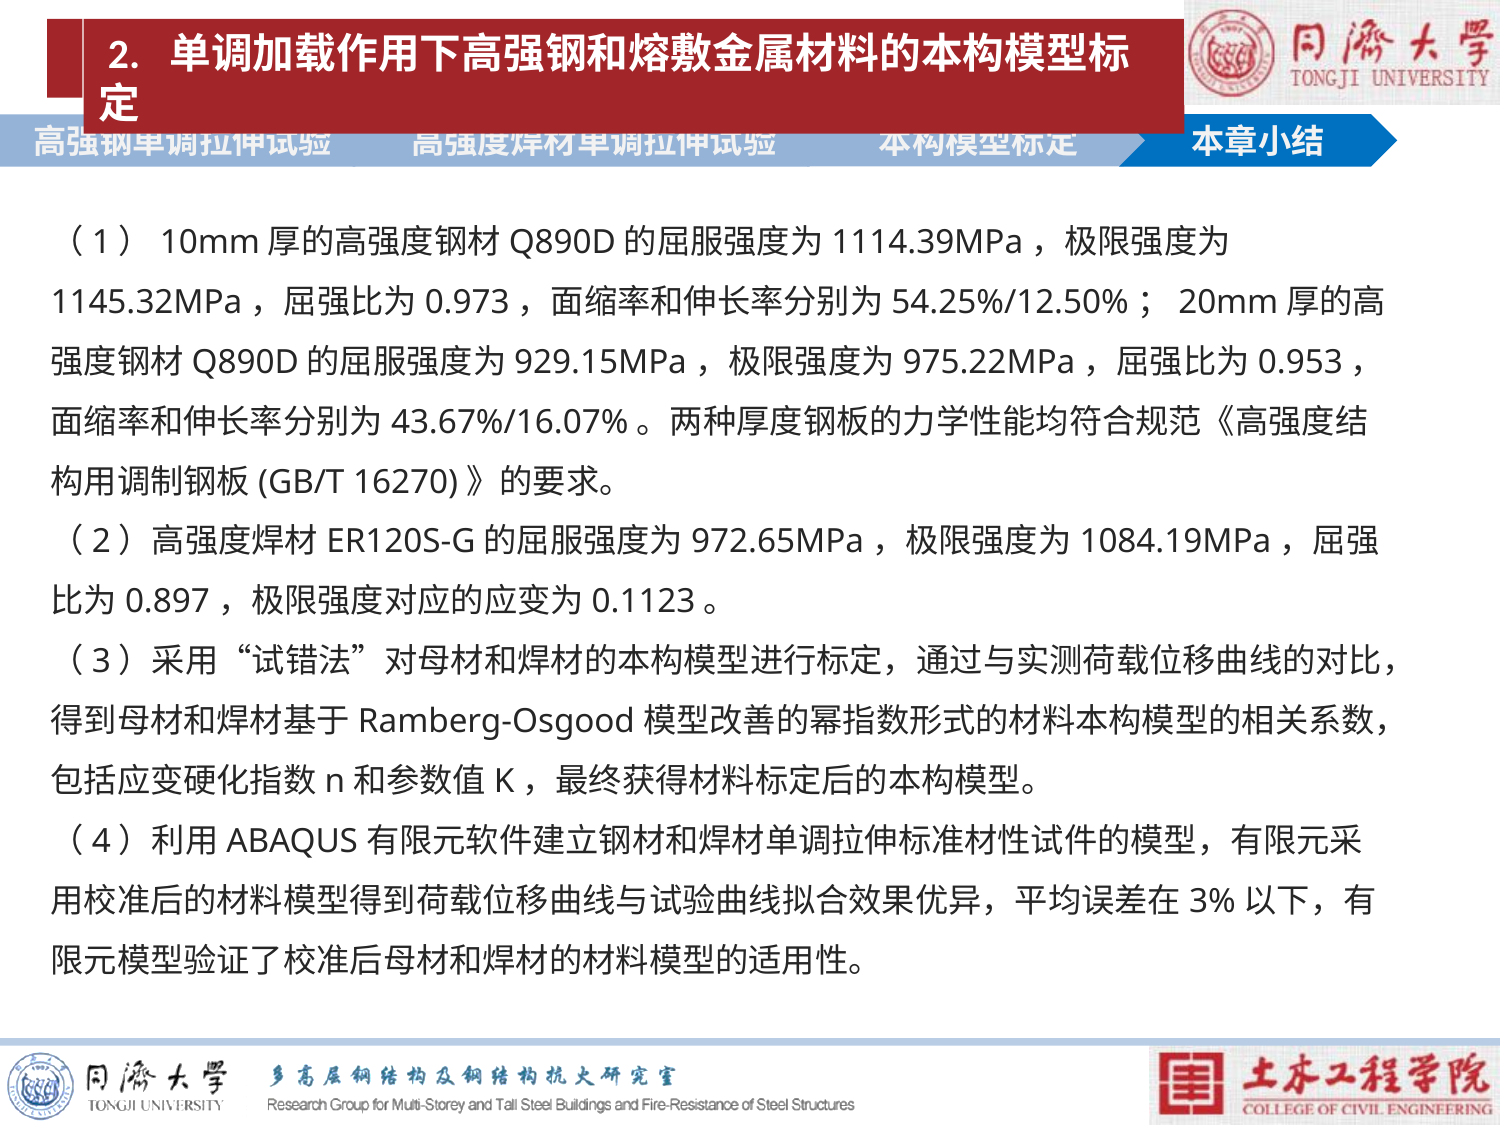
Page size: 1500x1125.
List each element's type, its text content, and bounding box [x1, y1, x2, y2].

text_box 高强钢单调拉伸试验 [0, 112, 374, 169]
text_box 本构模型标定 [805, 134, 1141, 169]
text_box （1）10mm厚的高强度钢材Q890D的屈服强度为1114.39MPa，极限强度为1145.32MPa，屈强比为0.973，面缩率和伸长率分别为54.25%/12.50%；20mm厚的高强度钢材Q890D的屈服强度为929.15MPa，极限强度为975.22MPa，屈强比为0.953，面缩率和伸长率分别为43.67%/16.07%。两种厚度钢板的力学性能均符合规范《高强度结构用调制钢板(GB/T 16270)》的要求。 （2）高强度焊材ER120S-G的屈服强度为972.65MPa，极限强度为1084.19MPa，屈强比为0.897，极限强度对应的应变为0.1123。 （3）采用“试错法”对母材和焊材的本构模型进行标定，通过与实测荷载位移曲线的对比，得到母材和焊材基于Ramberg-Osgood模型改善的幂指数形式的材料本构模型的相关系数，包括应变硬化指数n和参数值K，最终获得材料标定后的本构模型。 （4）利用ABAQUS有限元软件建立钢材和焊材单调拉伸标准材性试件的模型，有限元采用校准后的材料模型得到荷载位移曲线与试验曲线拟合效果优异，平均误差在3%以下，有限元模型验证了校准后母材和焊材的材料模型的适用性。 [35, 192, 1405, 1036]
text_box 本章小结 [1116, 113, 1400, 169]
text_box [0, 1037, 1500, 1125]
picture [1184, 0, 1500, 105]
text_box 2. 单调加载作用下高强钢和熔敷金属材料的本构模型标定 [83, 18, 1185, 134]
text_box 高强度焊材单调拉伸试验 [350, 134, 829, 169]
text_box [47, 18, 83, 98]
